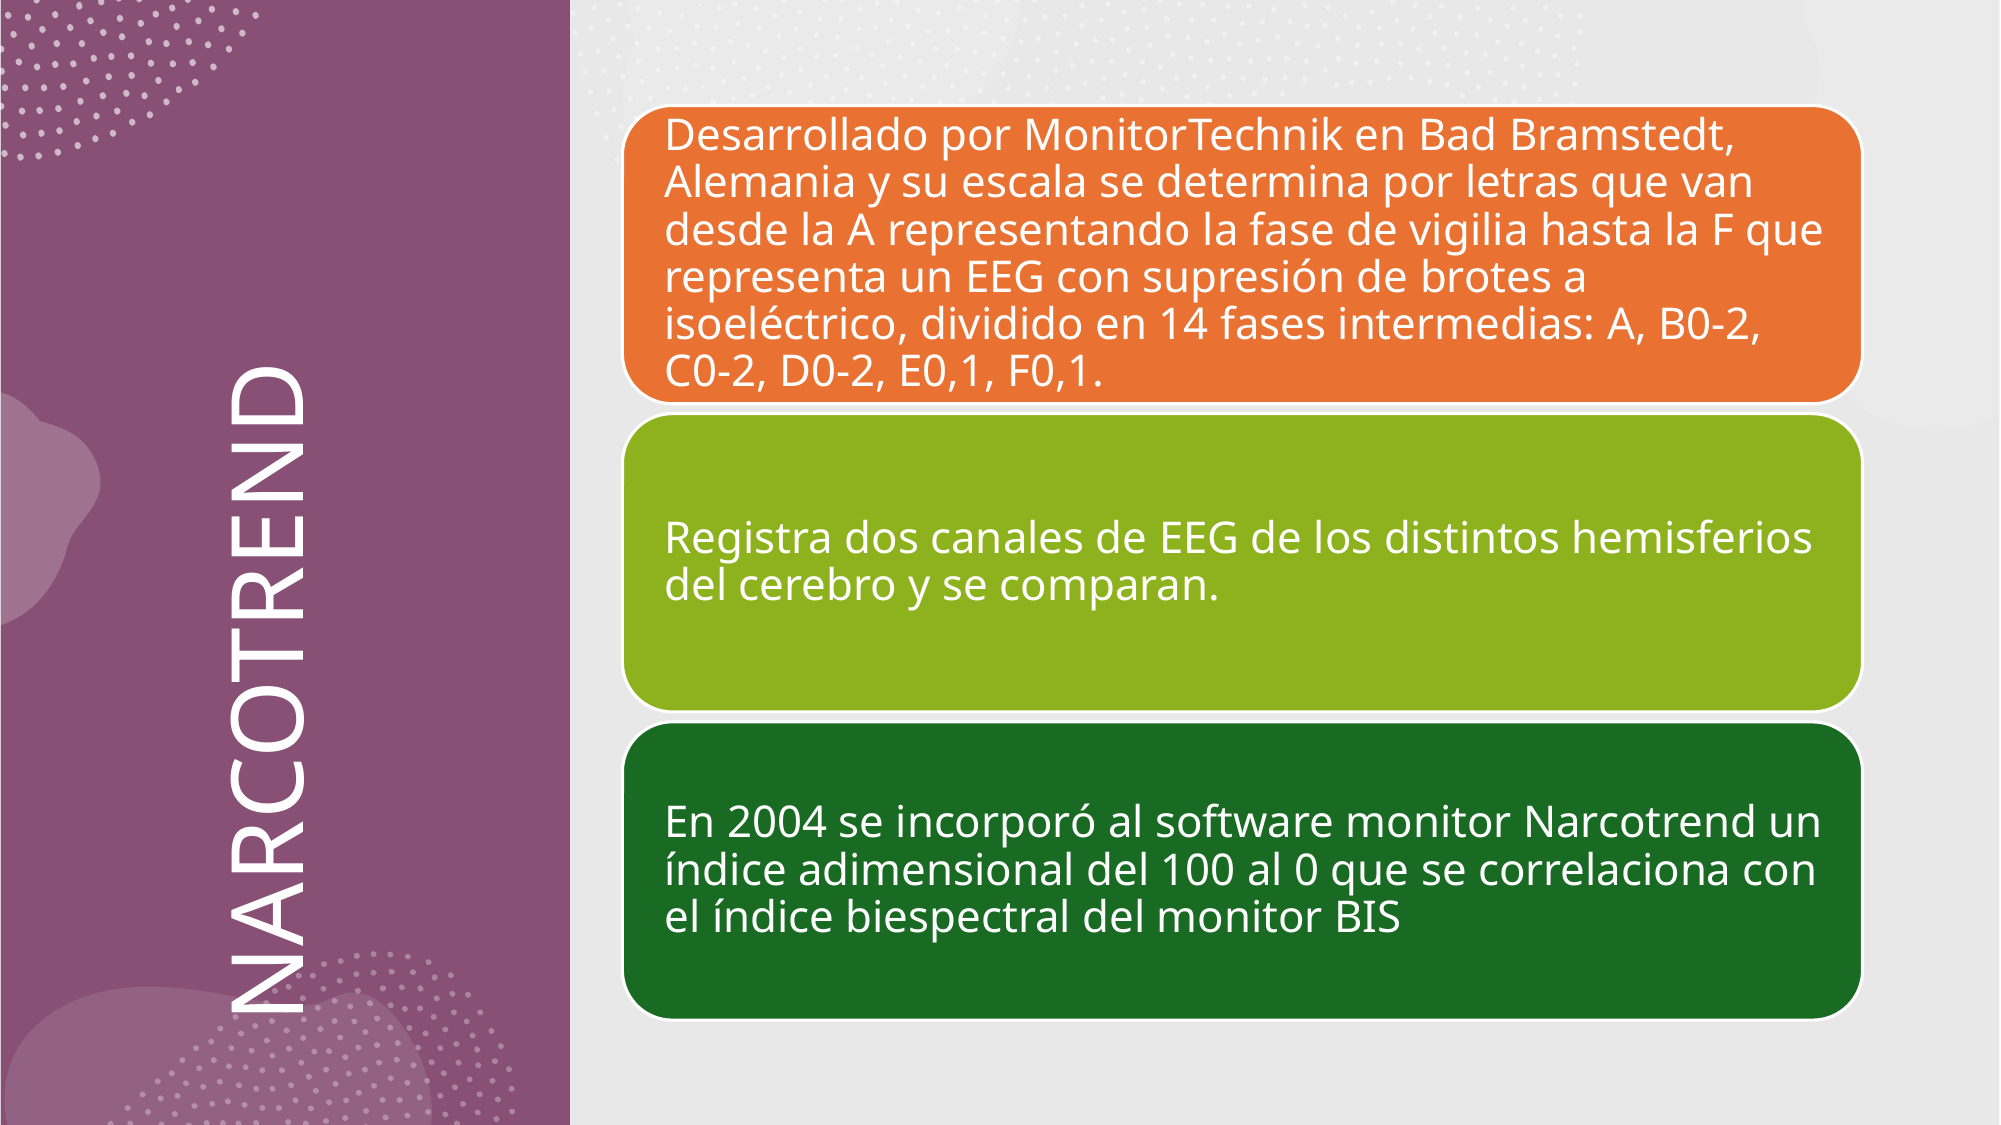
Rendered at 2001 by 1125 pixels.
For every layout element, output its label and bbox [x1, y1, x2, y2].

text_box [0, 0, 2000, 1125]
list [621, 46, 1864, 1079]
